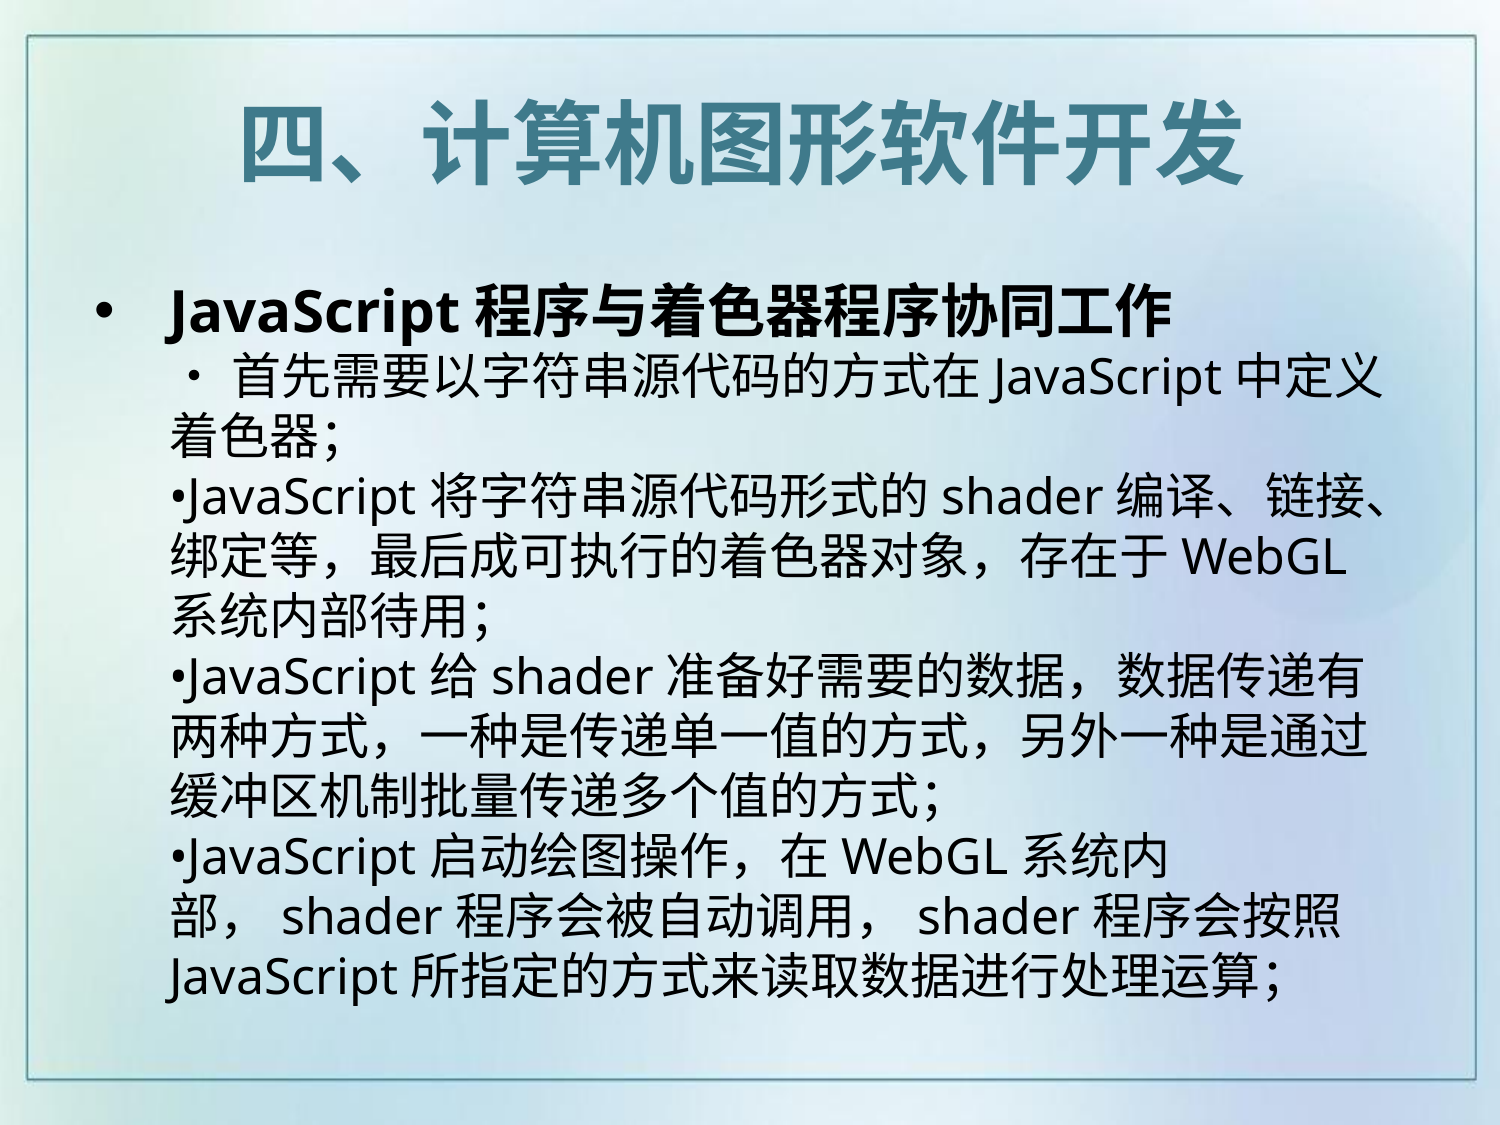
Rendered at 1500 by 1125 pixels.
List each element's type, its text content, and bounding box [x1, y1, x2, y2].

text_box JavaScript程序与着色器程序协同工作 •首先需要以字符串源代码的方式在JavaScript中定义着色器； •JavaScript将字符串源代码形式的shader编译、链接、绑定等，最后成可执行的着色器对象，存在于WebGL系统内部待用； •JavaScript给shader准备好需要的数据，数据传递有两种方式，一种是传递单一值的方式，另外一种是通过缓冲区机制批量传递多个值的方式； •JavaScript启动绘图操作，在WebGL系统内部，shader程序会被自动调用，shader程序会按照JavaScript所指定的方式来读取数据进行处理运算； [79, 267, 1404, 1012]
text_box 四、计算机图形软件开发 [41, 78, 1443, 203]
picture [0, 0, 1500, 1125]
